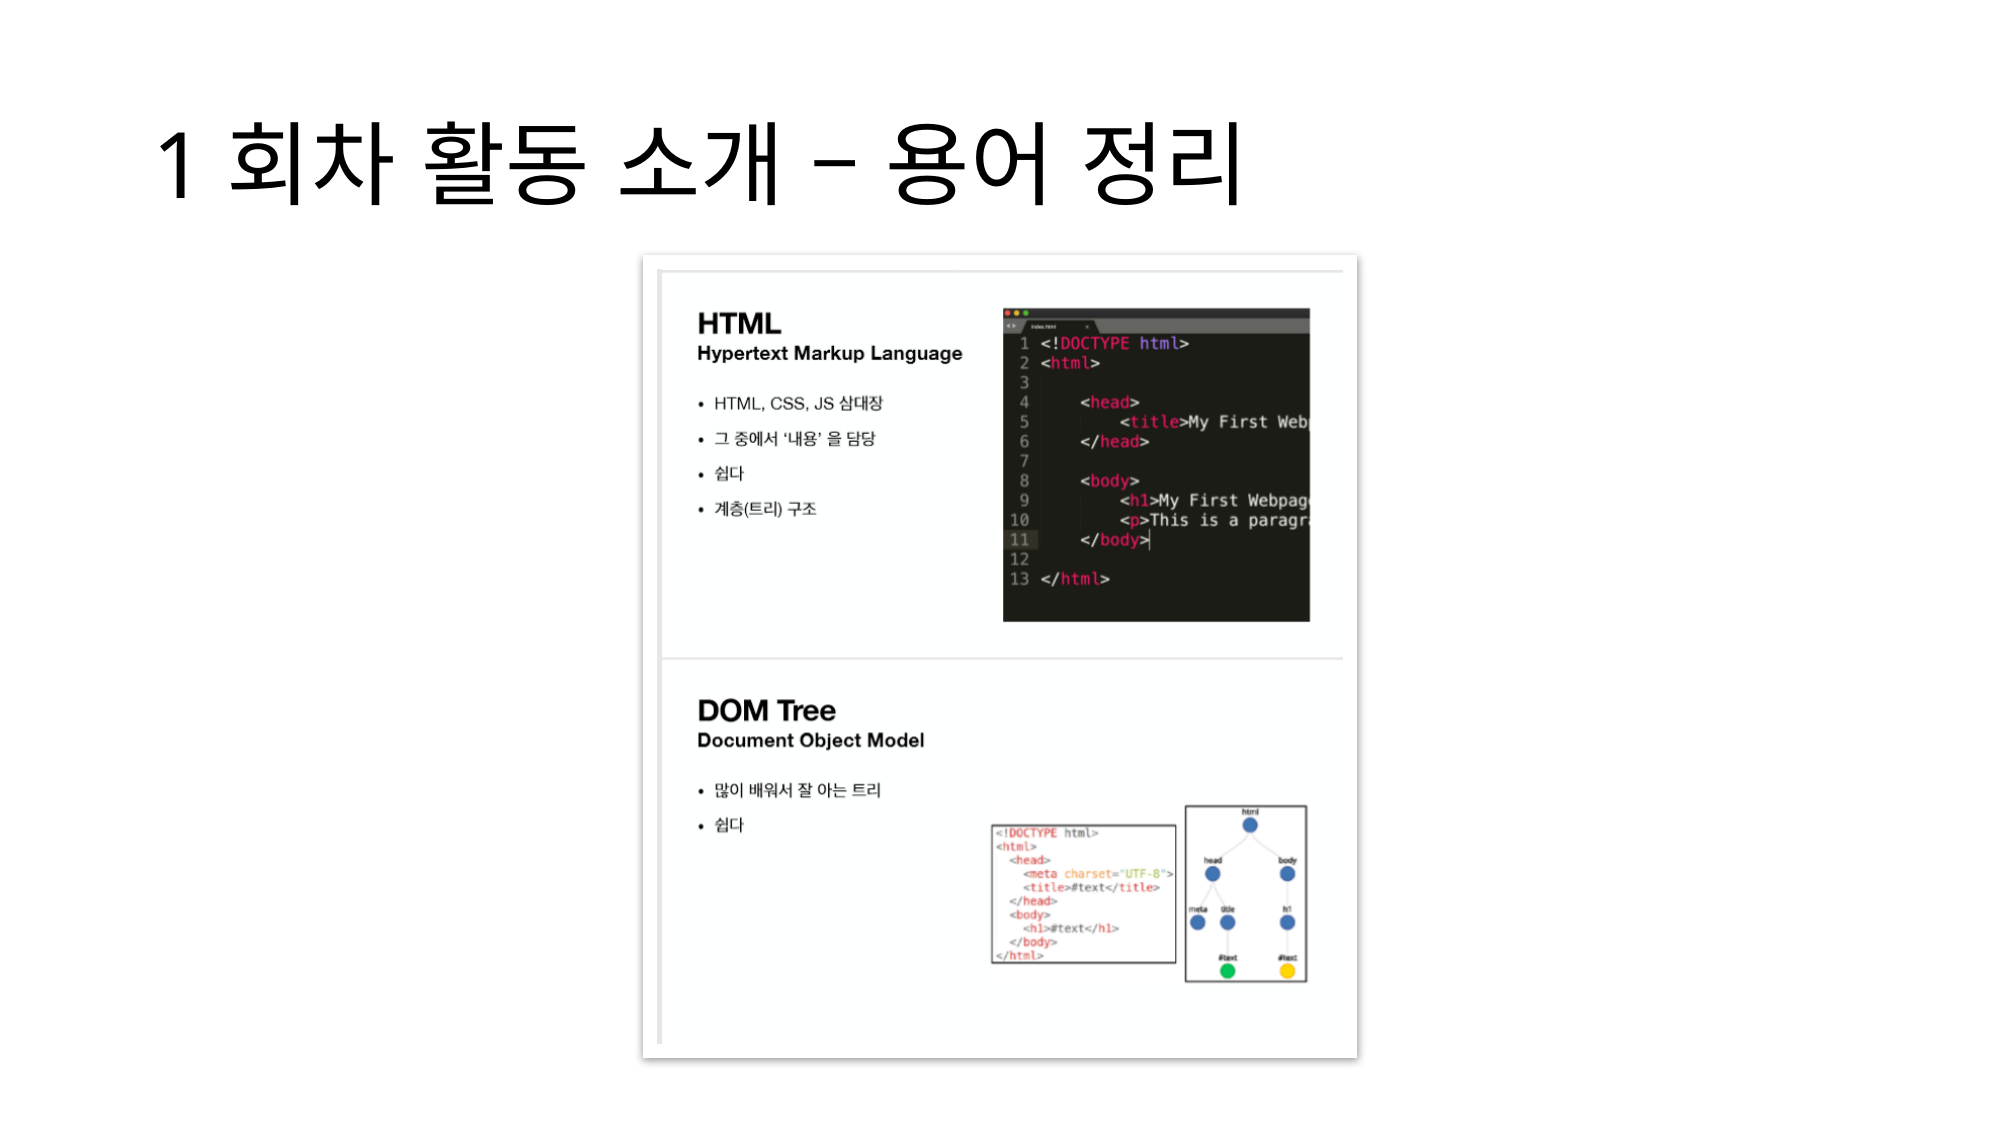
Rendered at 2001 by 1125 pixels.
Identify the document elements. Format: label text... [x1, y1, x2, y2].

title 1회차 활동 소개 – 용어 정리 [137, 59, 1863, 278]
picture [657, 269, 1343, 1044]
